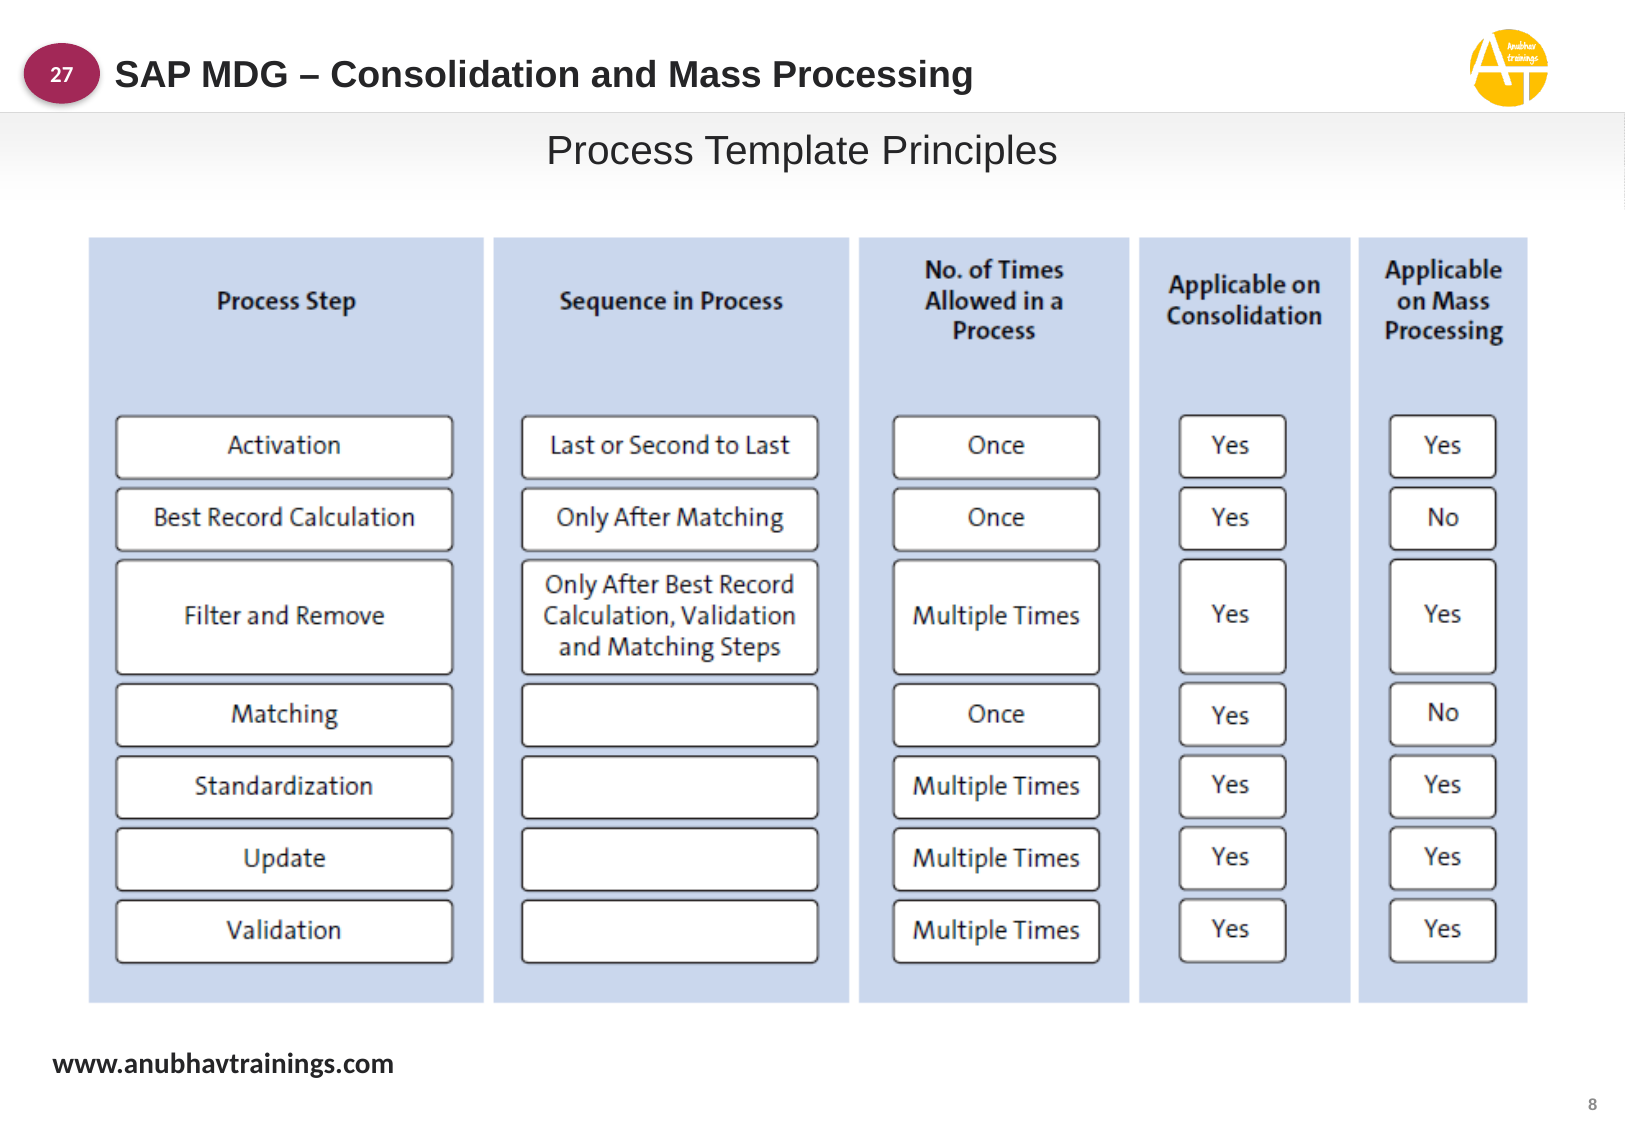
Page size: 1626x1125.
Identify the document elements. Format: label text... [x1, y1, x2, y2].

picture [74, 229, 1576, 1005]
title Process Template Principles [20, 122, 1584, 312]
picture [1462, 24, 1552, 112]
text_box 27 [23, 42, 101, 105]
picture [0, 113, 1625, 210]
text_box SAP MDG – Consolidation and Mass Processing [99, 42, 1438, 103]
